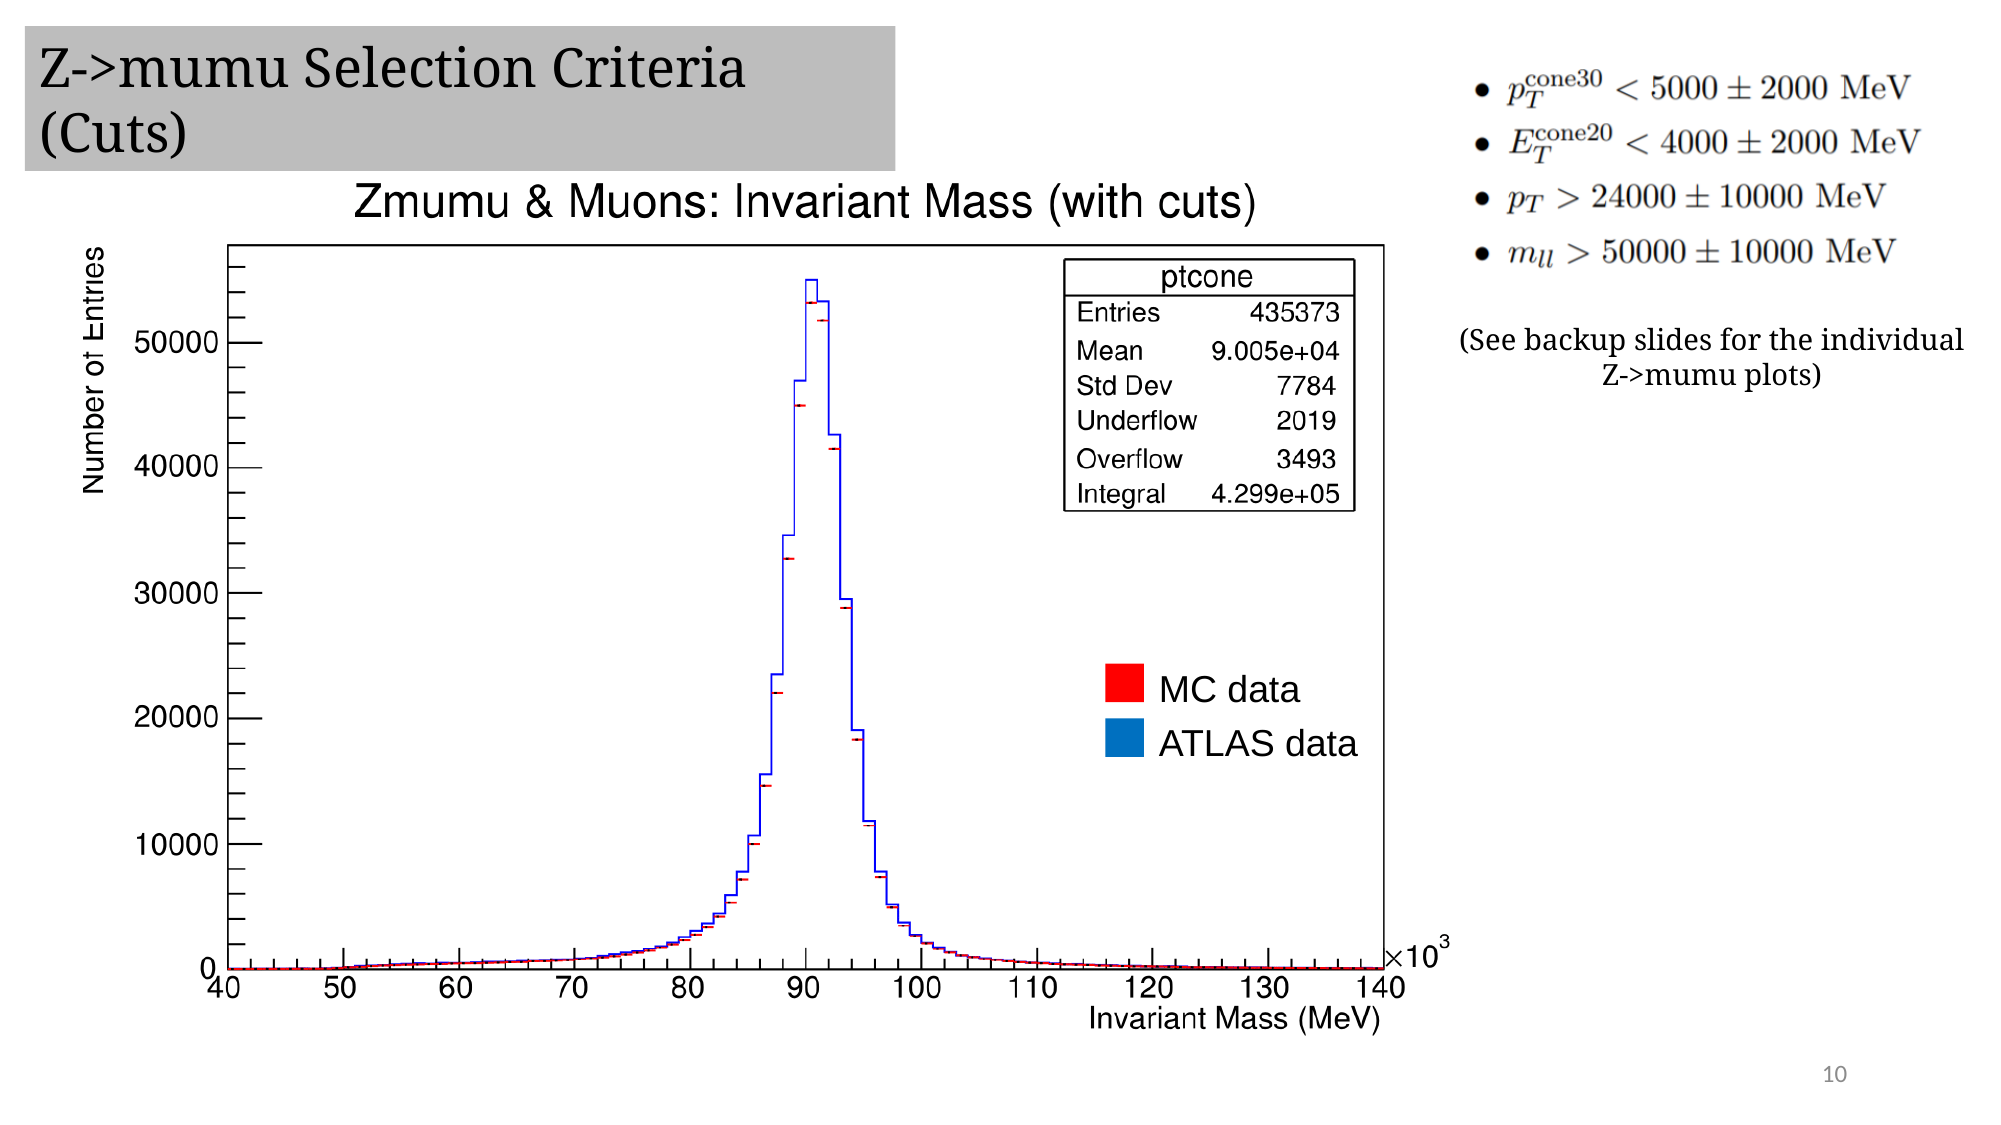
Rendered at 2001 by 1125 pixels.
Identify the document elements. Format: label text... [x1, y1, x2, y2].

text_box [1105, 657, 1390, 773]
text_box (See backup slides for the individual Z->mumu plots) [1528, 314, 2000, 399]
slide_number 10 [1412, 1042, 1863, 1103]
picture [83, 49, 1938, 1060]
text_box Z->mumu Selection Criteria (Cuts) [24, 26, 896, 171]
